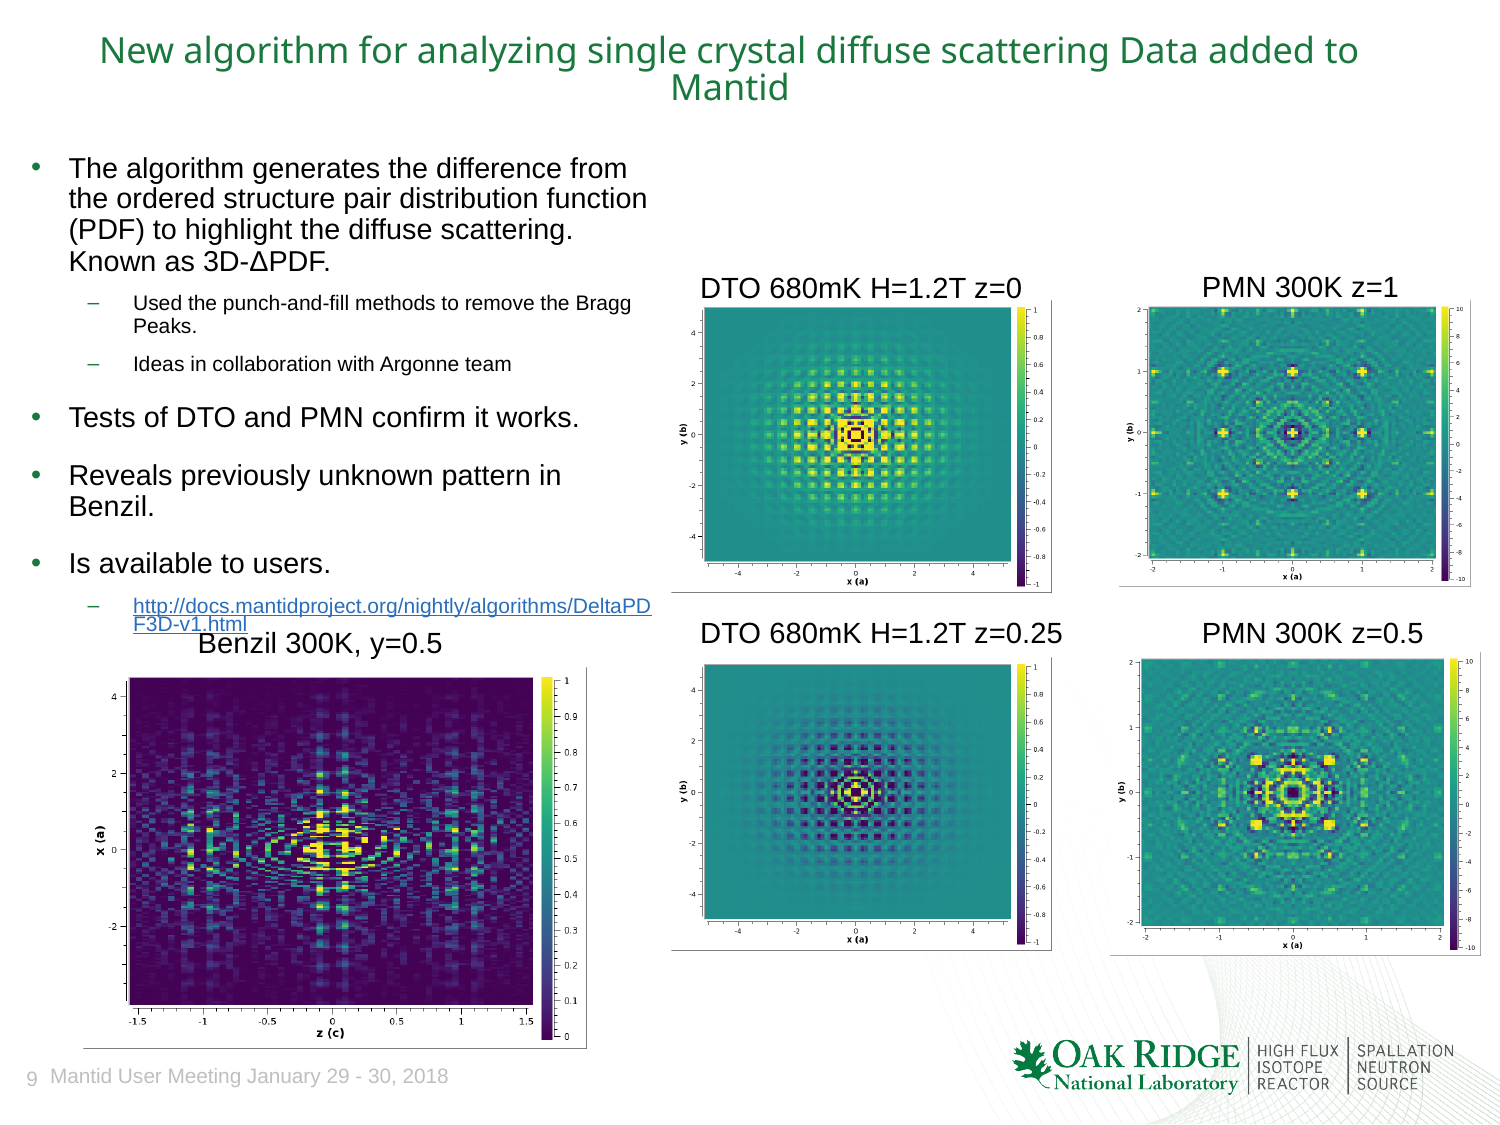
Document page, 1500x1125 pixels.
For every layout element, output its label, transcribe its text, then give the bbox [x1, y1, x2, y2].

picture [0, 0, 1500, 1125]
title New algorithm for analyzing single crystal diffuse scattering Data added to Mantid [82, 26, 1378, 117]
text_box PMN 300K z=1 [1187, 261, 1415, 297]
list The algorithm generates the difference from the ordered structure pair distribution function (PDF) to highlight the diffuse scattering. Known as 3D-ΔPDF. Used the punch-and-fill methods to remove the Bragg Peaks. Ideas in collaboration with Argonne team Tests of DTO and PMN confirm it works. Reveals previously unknown pattern in Benzil. Is available to users. http://docs.mantidproject.org/nightly/algorithms/DeltaPDF3D-v1.html [15, 145, 672, 629]
text_box DTO 680mK H=1.2T z=0.25 [685, 607, 1079, 657]
text_box Benzil 300K, y=0.5 [183, 616, 458, 663]
text_box PMN 300K z=0.5 [1187, 607, 1439, 649]
text_box DTO 680mK H=1.2T z=0 [685, 261, 1038, 297]
